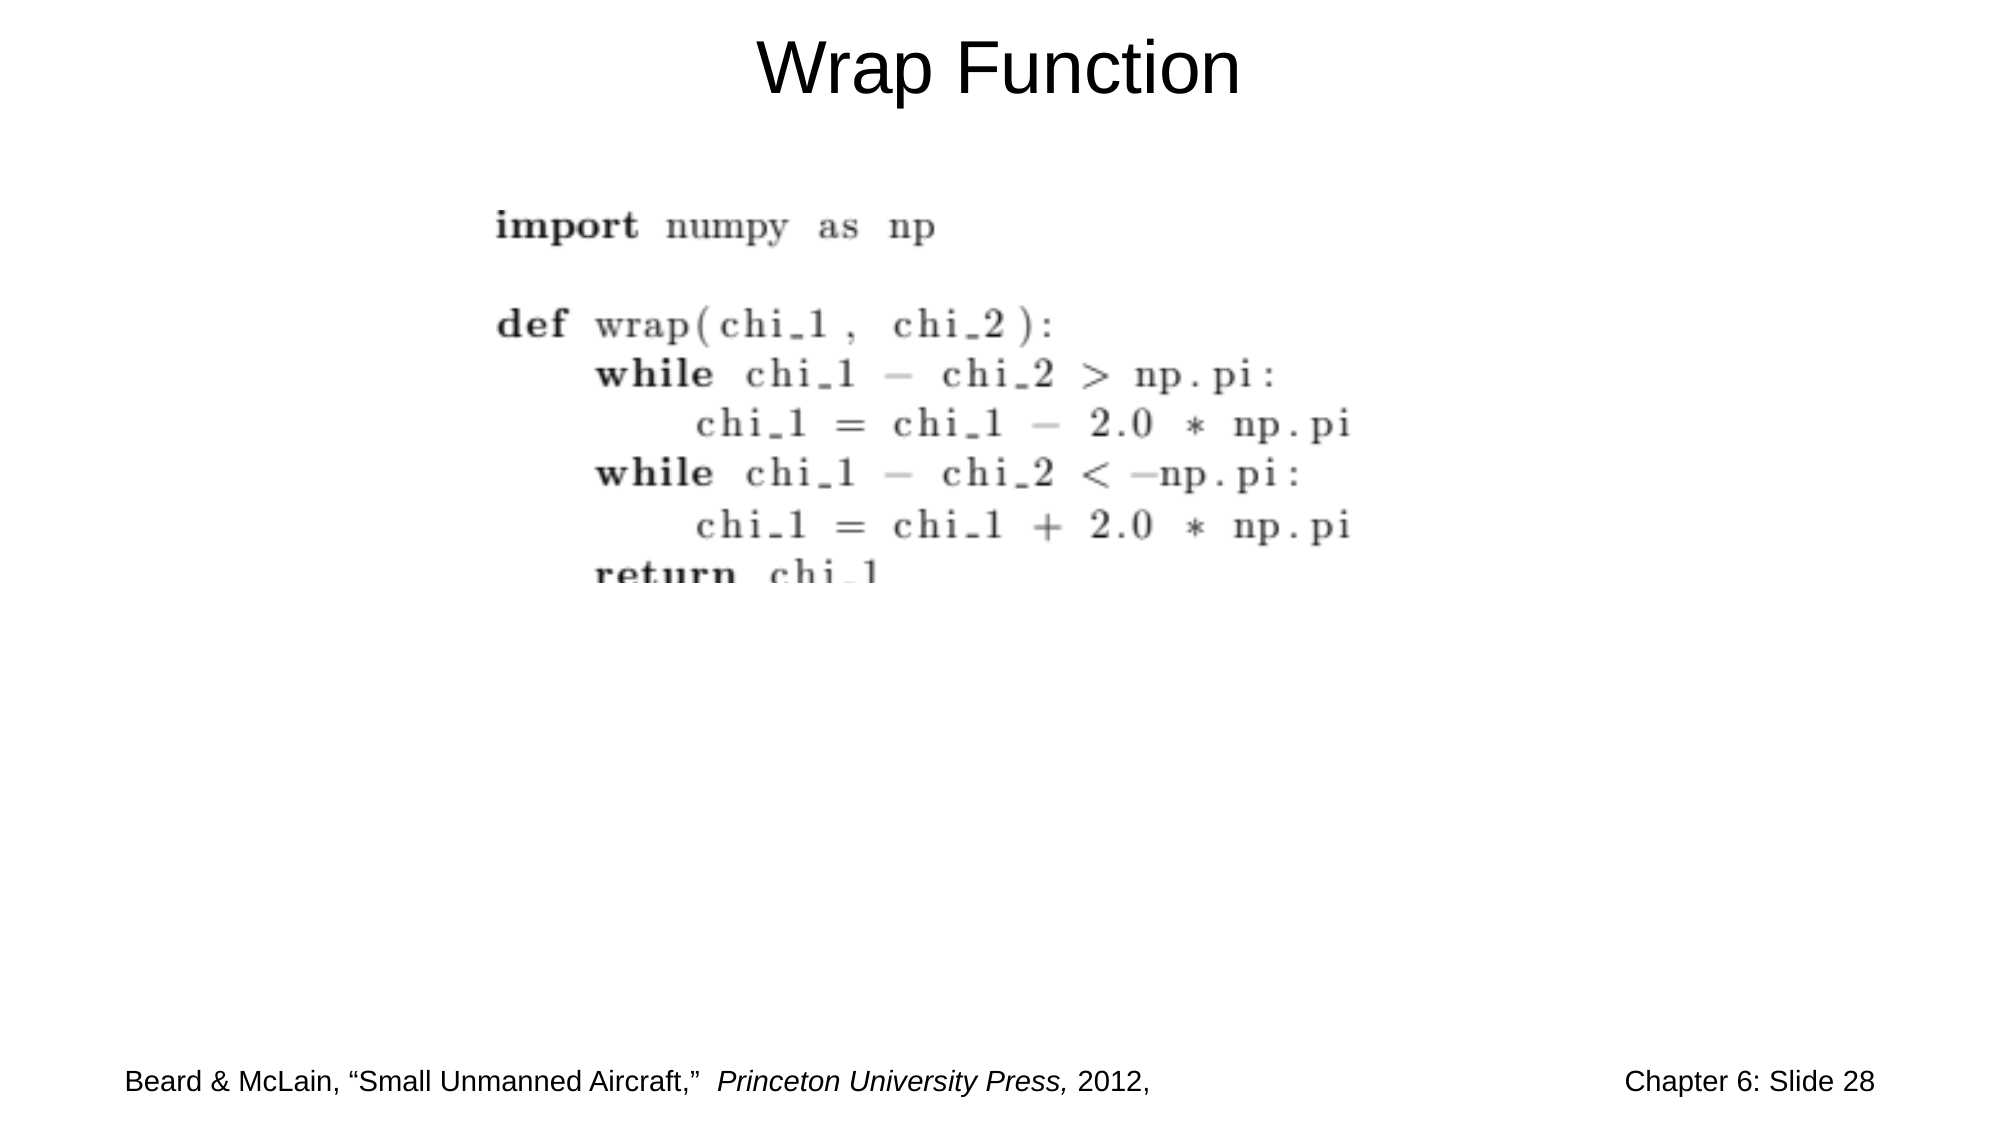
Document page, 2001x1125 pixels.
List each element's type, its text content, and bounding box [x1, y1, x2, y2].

picture [441, 210, 1404, 583]
title Wrap Function [324, 17, 1676, 110]
